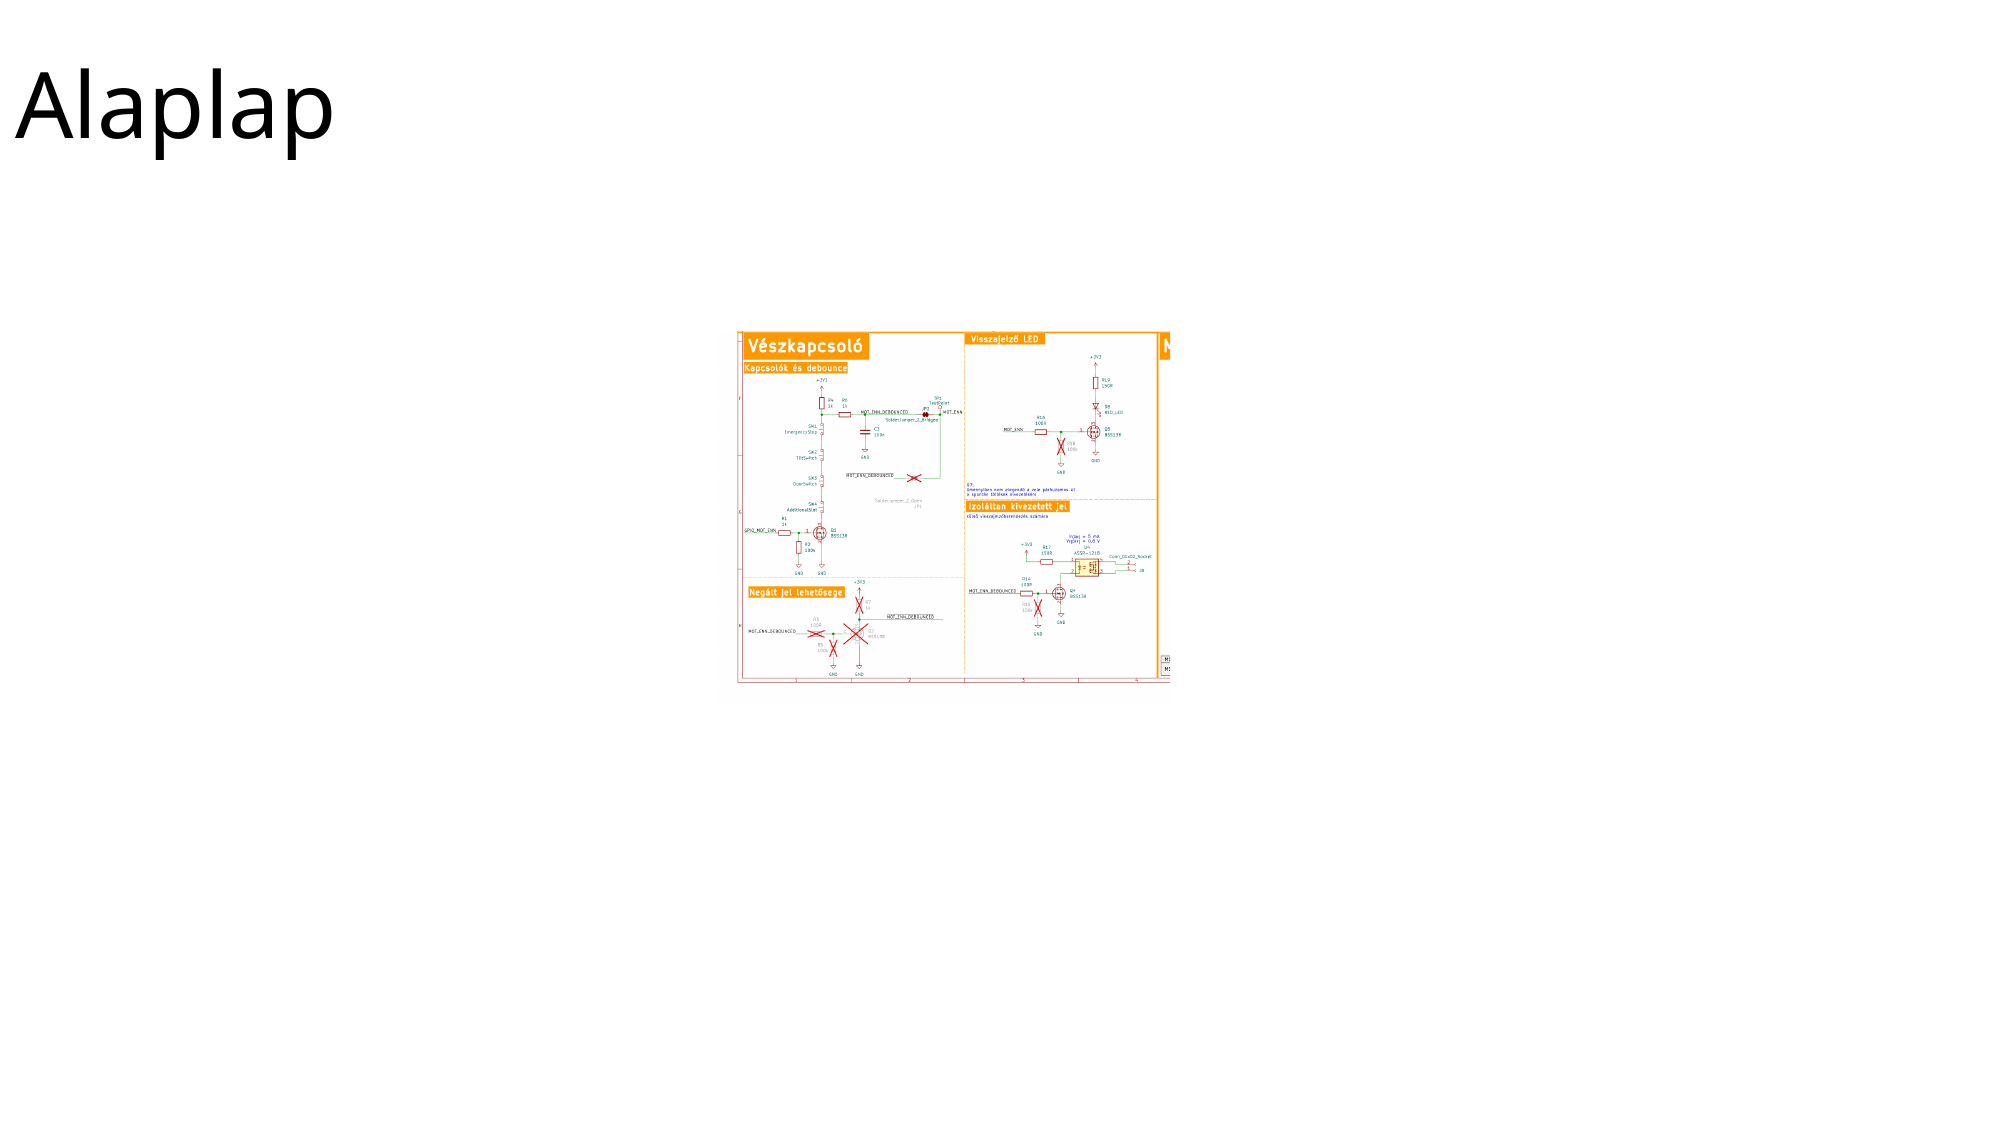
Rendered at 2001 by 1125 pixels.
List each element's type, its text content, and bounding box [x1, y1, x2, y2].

title Alaplap [0, 0, 1725, 218]
picture [714, 330, 1171, 705]
